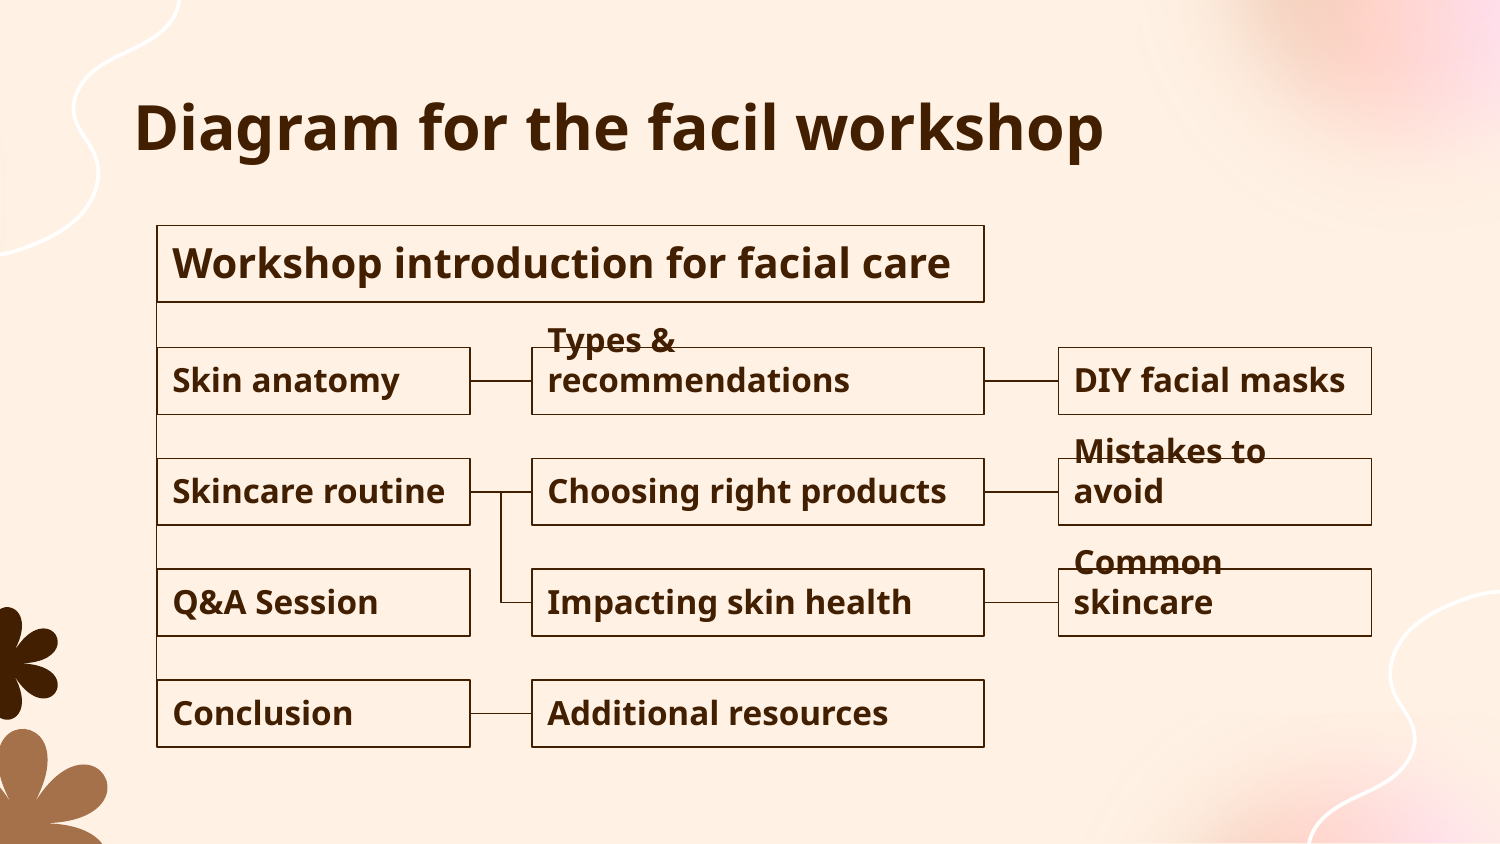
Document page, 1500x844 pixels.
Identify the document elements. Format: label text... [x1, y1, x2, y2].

text_box Skincare routine [163, 458, 471, 526]
text_box Types & recommendations [532, 347, 985, 415]
text_box Conclusion [157, 680, 471, 747]
text_box Common skincare [1058, 569, 1372, 637]
text_box Mistakes to avoid [1058, 458, 1372, 526]
text_box Skin anatomy [165, 347, 471, 415]
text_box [469, 491, 533, 603]
text_box Q&A Session [162, 569, 471, 637]
text_box DIY facial masks [1058, 347, 1372, 415]
title Diagram for the facil workshop [118, 72, 1382, 167]
text_box Additional resources [532, 680, 985, 747]
text_box Choosing right products [532, 458, 985, 526]
text_box Workshop introduction for facial care [157, 225, 985, 302]
text_box [159, 458, 163, 526]
text_box Impacting skin health [532, 569, 985, 637]
